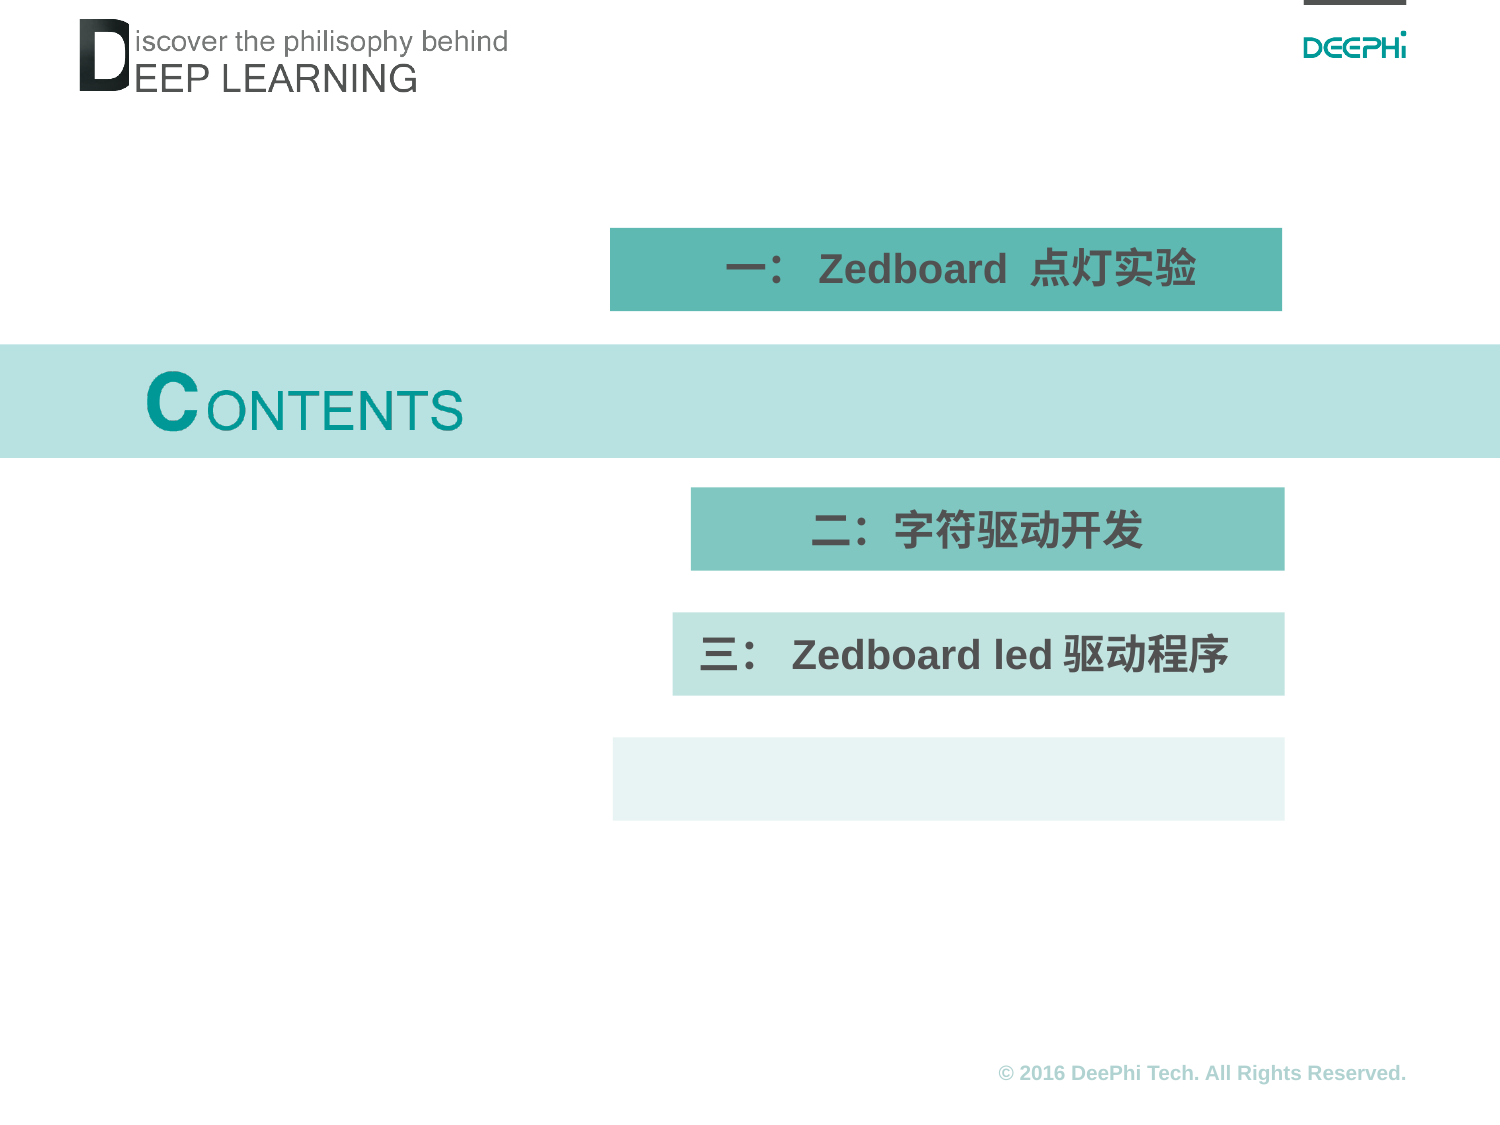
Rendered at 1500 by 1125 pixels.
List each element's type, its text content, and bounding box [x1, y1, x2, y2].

list 一：Zedboard 点灯实验 [636, 240, 1286, 322]
picture [0, 0, 1500, 1125]
list 二：字符驱动开发 [665, 501, 1289, 583]
footer © 2016 DeePhi Tech. All Rights Reserved. [983, 1041, 1500, 1102]
list 三：Zedboard led驱动程序 [640, 625, 1289, 707]
